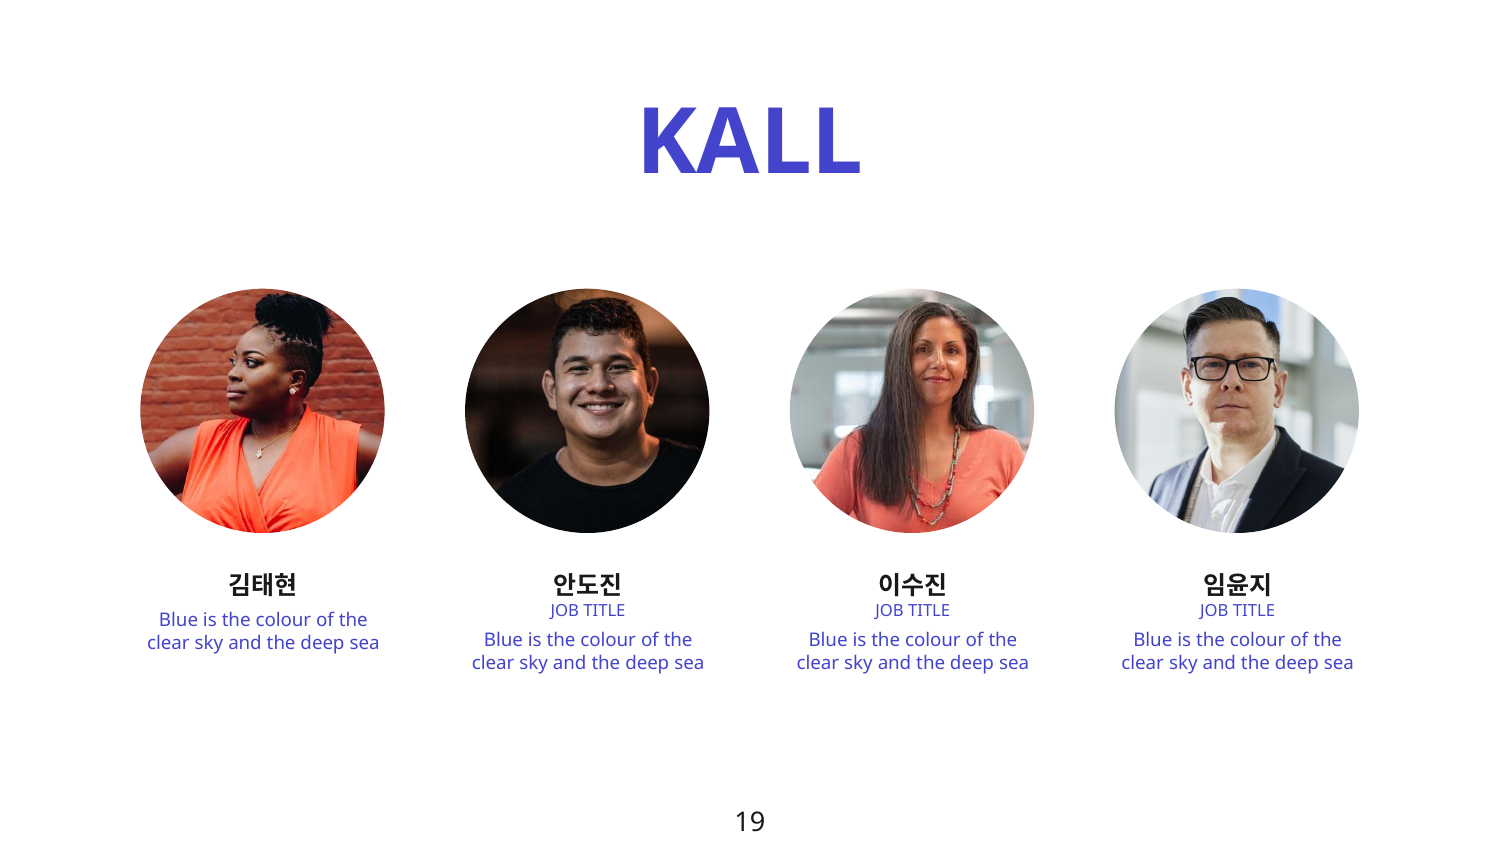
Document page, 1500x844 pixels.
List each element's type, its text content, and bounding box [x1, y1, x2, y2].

picture [1114, 288, 1360, 534]
text_box 김태현 Blue is the colour of the clear sky and the deep sea [141, 569, 386, 691]
text_box 안도진 JOB TITLE Blue is the colour of the clear sky and the deep sea [465, 569, 711, 691]
picture [140, 288, 385, 534]
title KALL [169, 67, 1331, 156]
text_box 이수진 JOB TITLE Blue is the colour of the clear sky and the deep sea [790, 569, 1035, 691]
slide_number 19 [0, 789, 1500, 844]
picture [789, 288, 1035, 534]
text_box 임윤지 JOB TITLE Blue is the colour of the clear sky and the deep sea [1115, 569, 1360, 691]
picture [464, 288, 710, 534]
